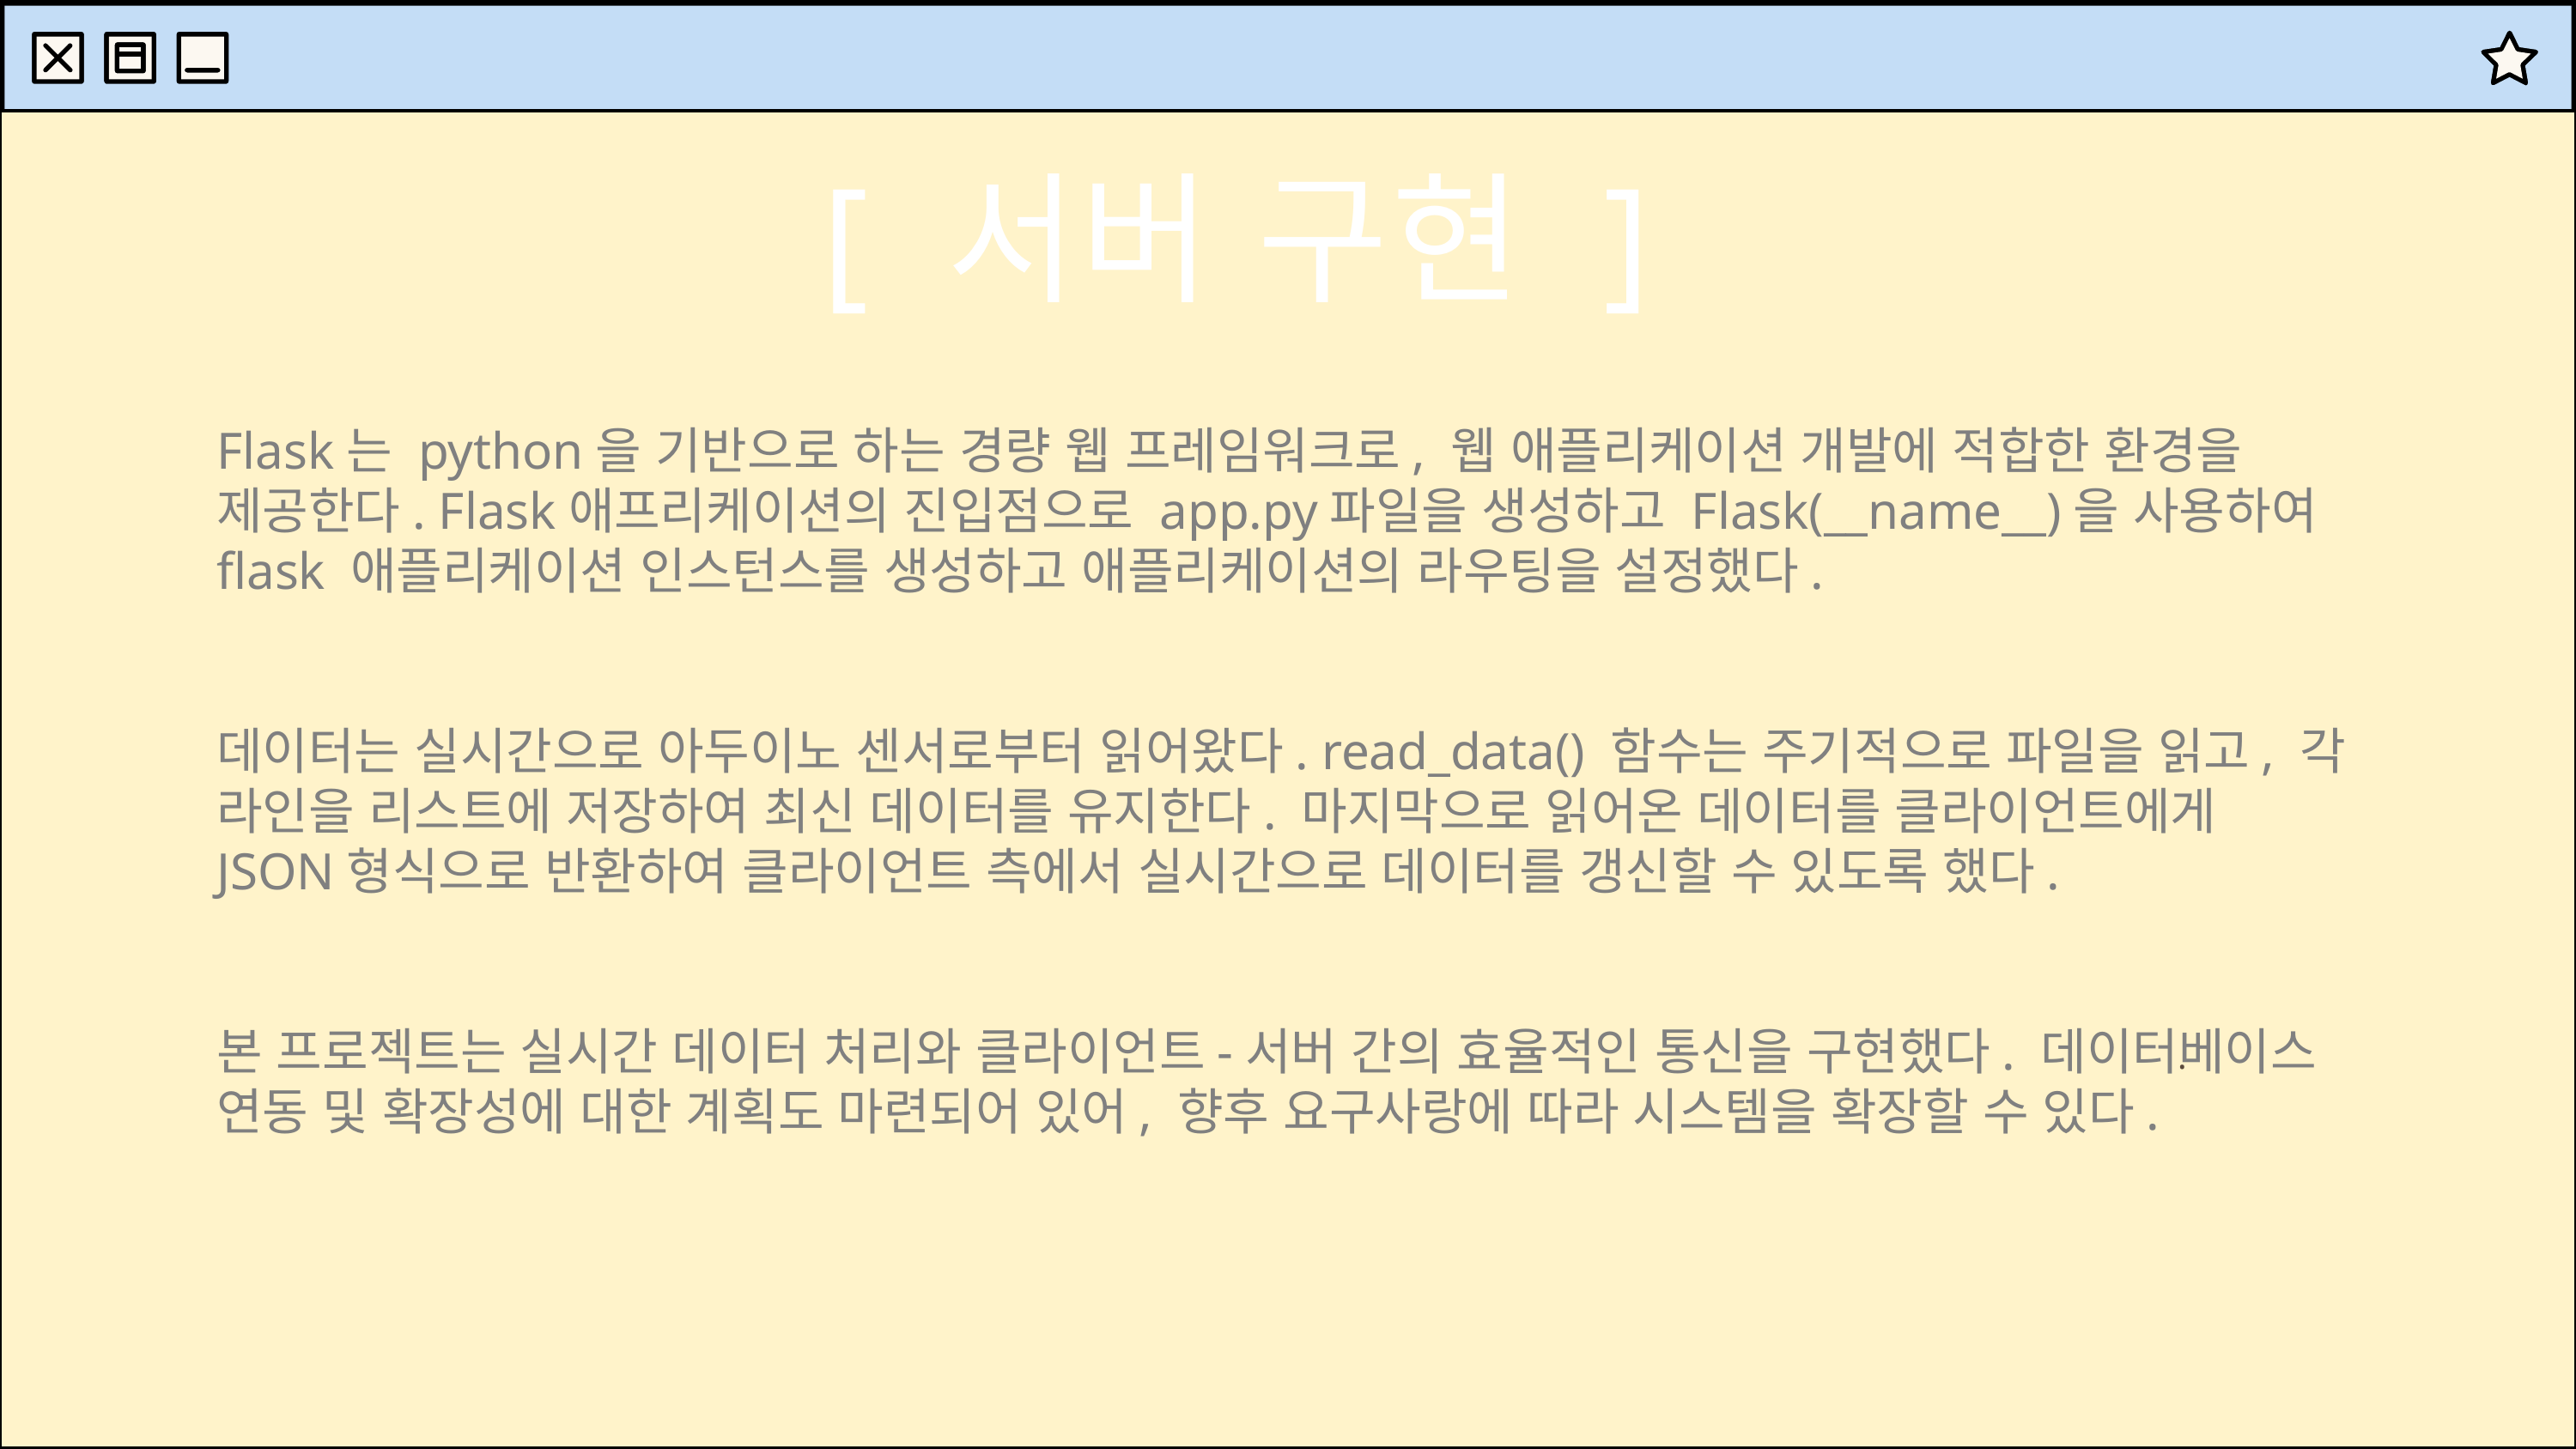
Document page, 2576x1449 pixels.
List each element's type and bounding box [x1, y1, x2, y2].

text_box [0, 0, 2576, 1449]
